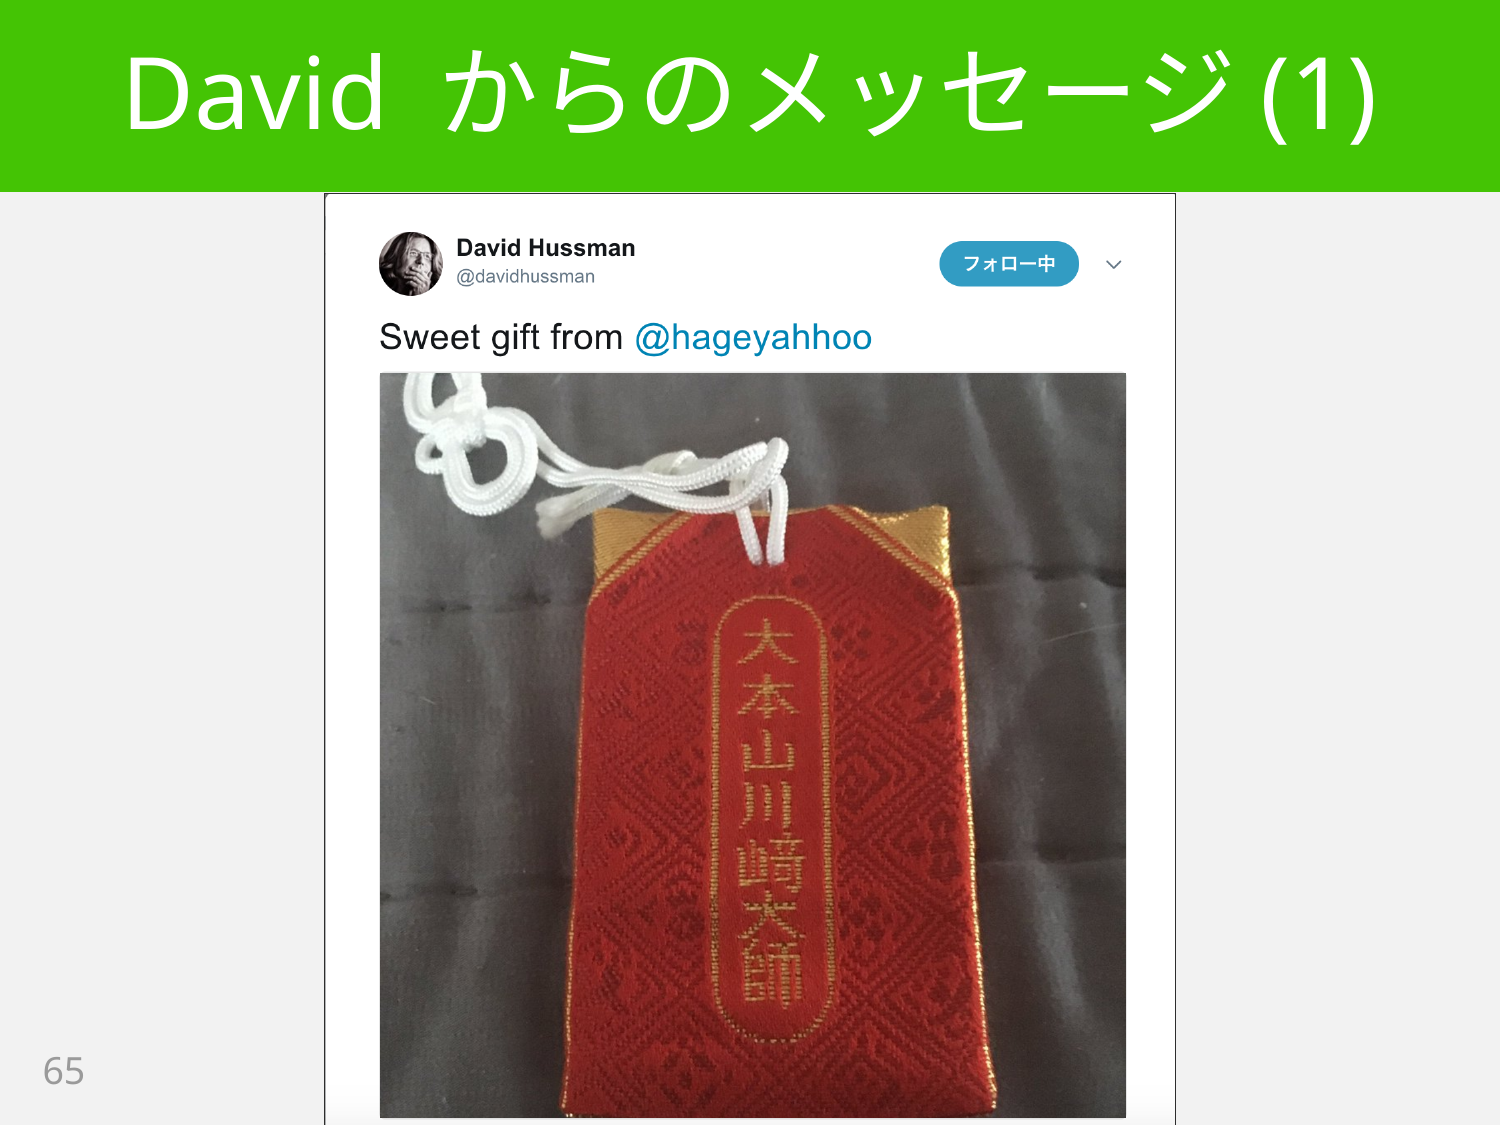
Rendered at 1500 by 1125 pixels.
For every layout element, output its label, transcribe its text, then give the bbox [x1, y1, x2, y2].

picture [324, 193, 1176, 1125]
title David からのメッセージ(1) [0, 53, 1500, 140]
slide_number 65 [27, 1042, 146, 1102]
